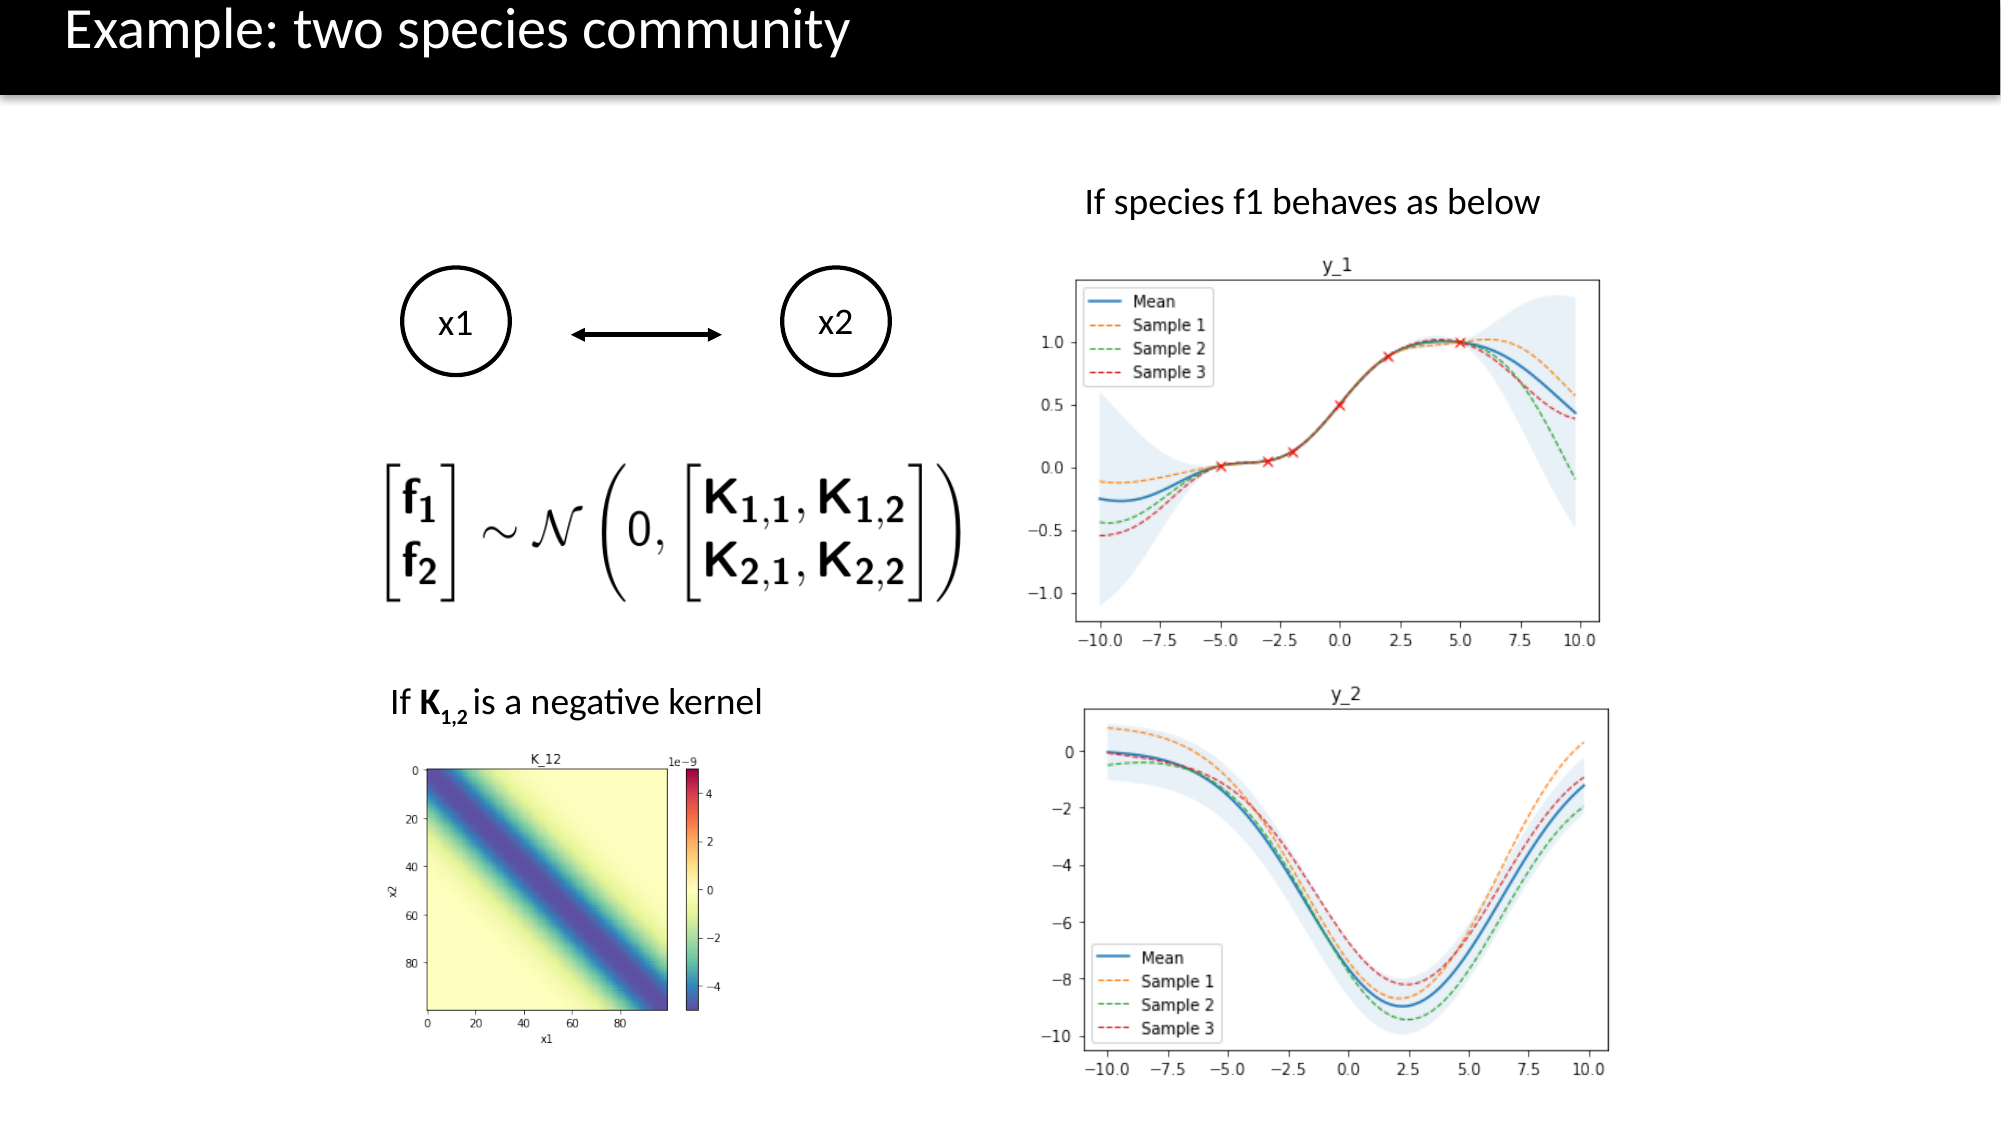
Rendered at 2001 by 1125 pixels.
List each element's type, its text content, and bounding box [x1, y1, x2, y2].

picture [1015, 245, 1611, 659]
text_box If K1,2 is a negative kernel [375, 669, 779, 736]
title Example: two species community [49, 0, 1850, 78]
picture [380, 743, 729, 1052]
text_box If species f1 behaves as below [1069, 169, 1557, 229]
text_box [401, 267, 890, 376]
picture [1029, 674, 1620, 1088]
picture [373, 445, 974, 621]
